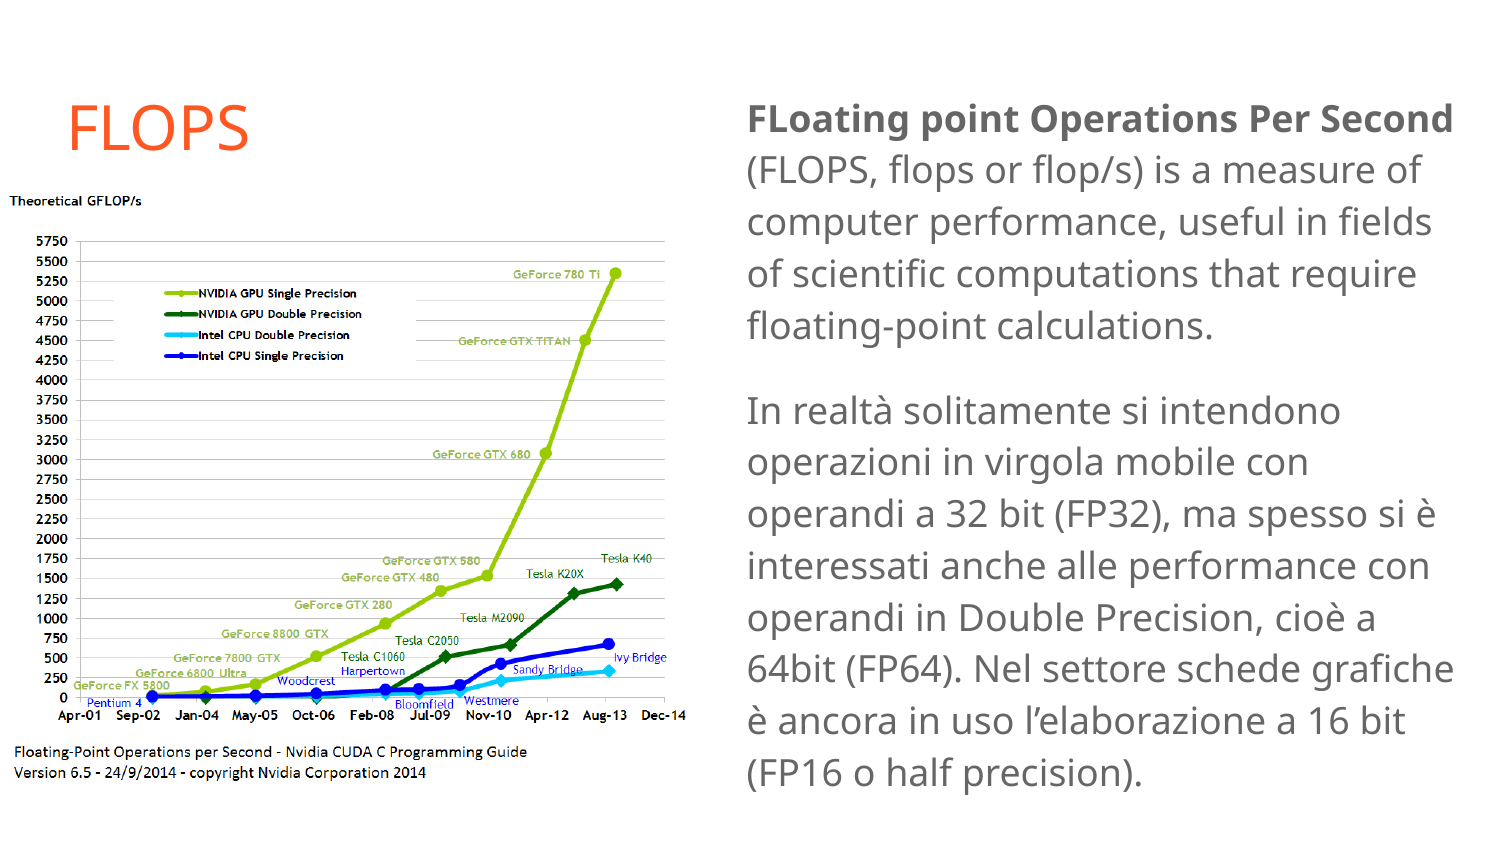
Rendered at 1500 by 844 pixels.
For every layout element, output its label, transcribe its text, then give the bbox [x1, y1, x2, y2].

picture [5, 192, 689, 797]
title FLOPS [51, 72, 731, 167]
list FLoating point Operations Per Second (FLOPS, flops or flop/s) is a measure of computer performance, useful in fields of scientific computations that require floating-point calculations. In realtà solitamente si intendono operazioni in virgola mobile con operandi a 32 bit (FP32), ma spesso si è interessati anche alle performance con operandi in Double Precision, cioè a 64bit (FP64). Nel settore schede grafiche è ancora in uso l’elaborazione a 16 bit (FP16 o half precision). [731, 72, 1485, 825]
